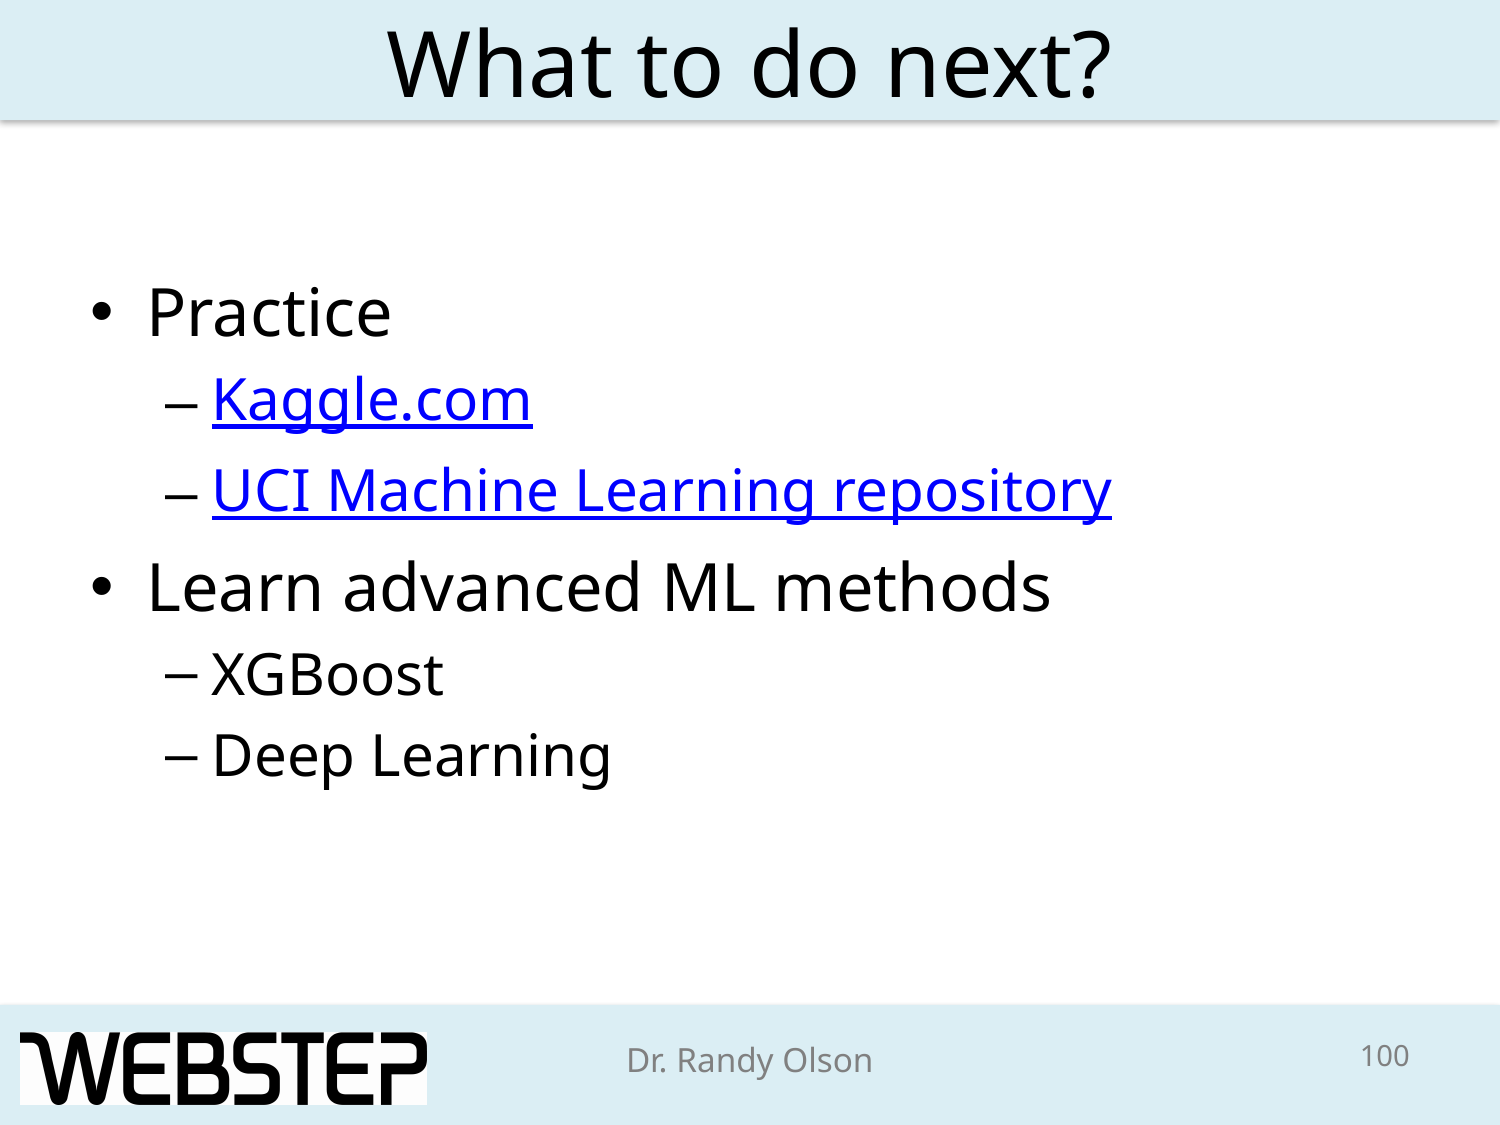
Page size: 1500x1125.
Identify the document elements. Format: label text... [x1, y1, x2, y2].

picture [20, 1032, 427, 1105]
slide_number 100 [1310, 1026, 1425, 1088]
title What to do next? [75, 0, 1425, 155]
list Practice Kaggle.com UCI Machine Learning repository Learn advanced ML methods XGBoost Deep Learning [75, 262, 1425, 1005]
